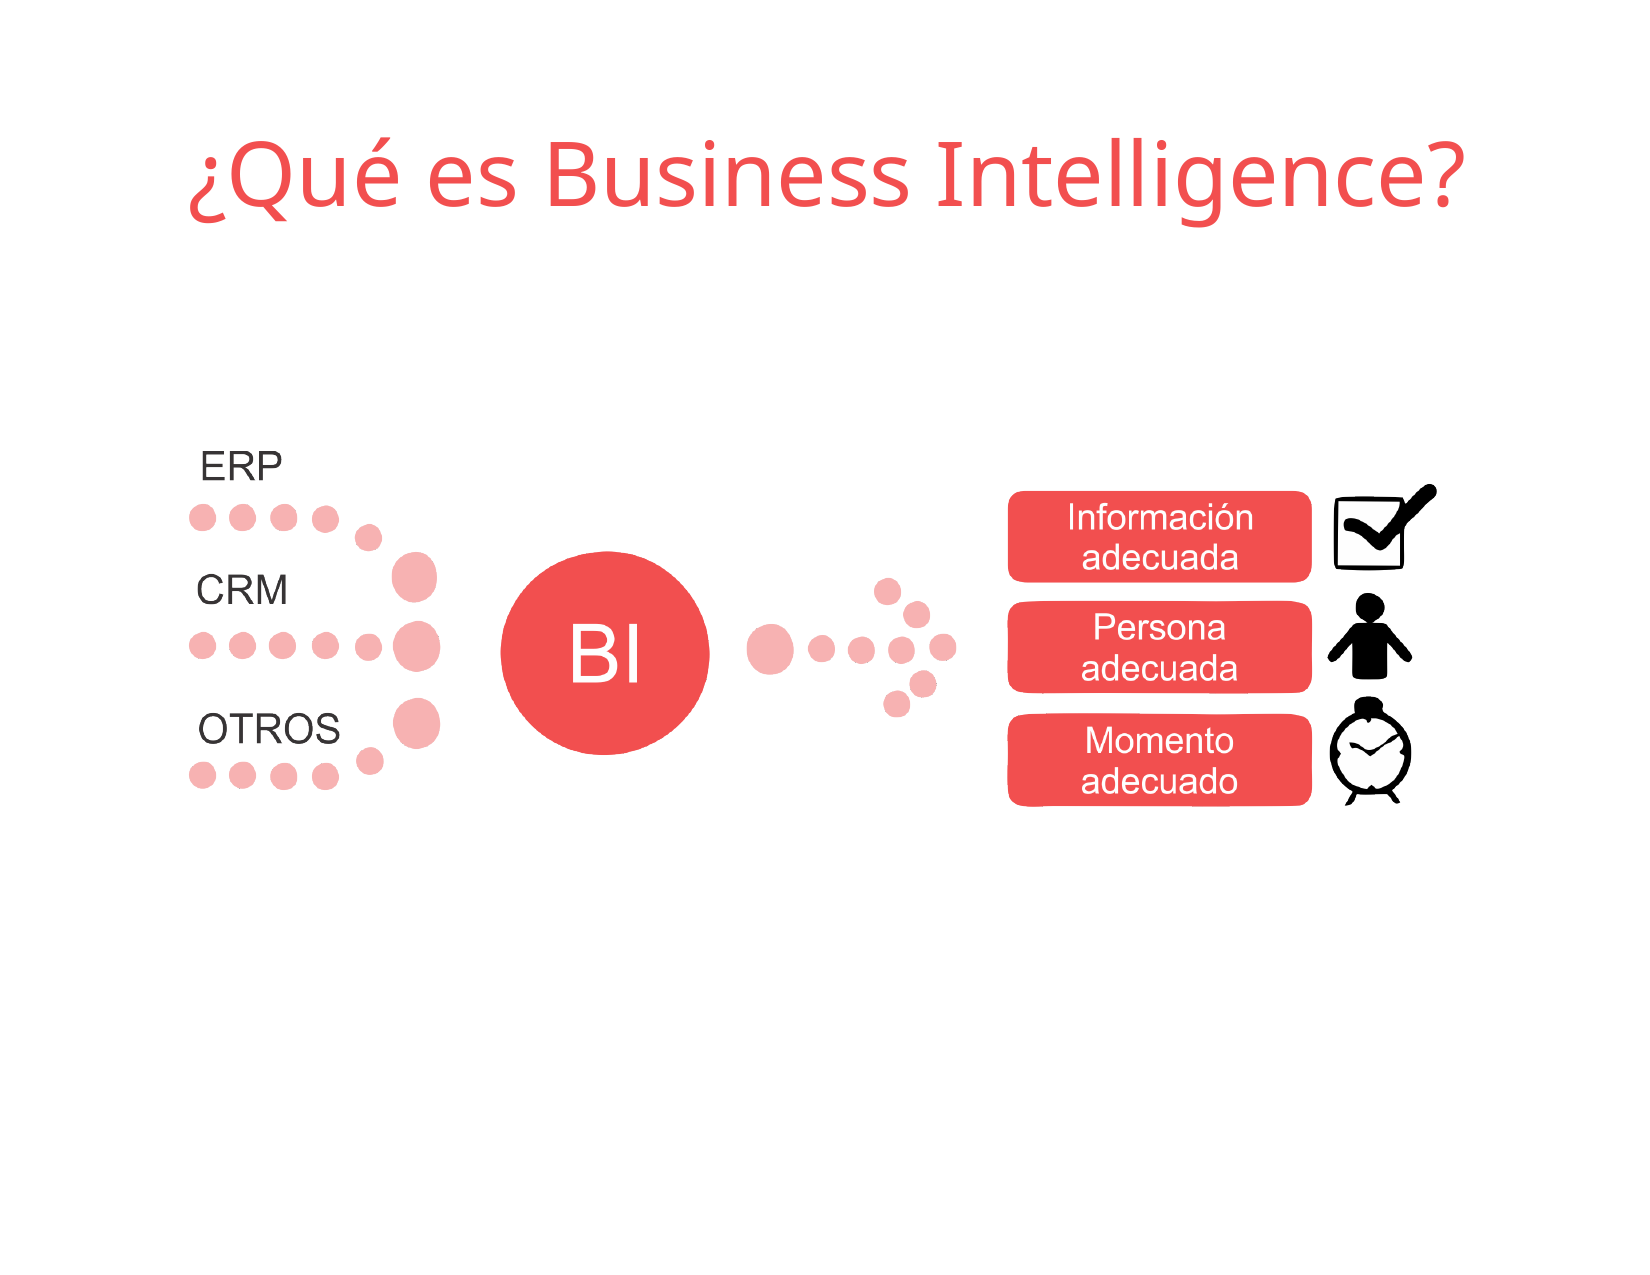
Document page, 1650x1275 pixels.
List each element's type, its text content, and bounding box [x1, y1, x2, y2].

list ¿Qué es Business Intelligence? [188, 118, 1528, 240]
picture [188, 451, 1437, 807]
